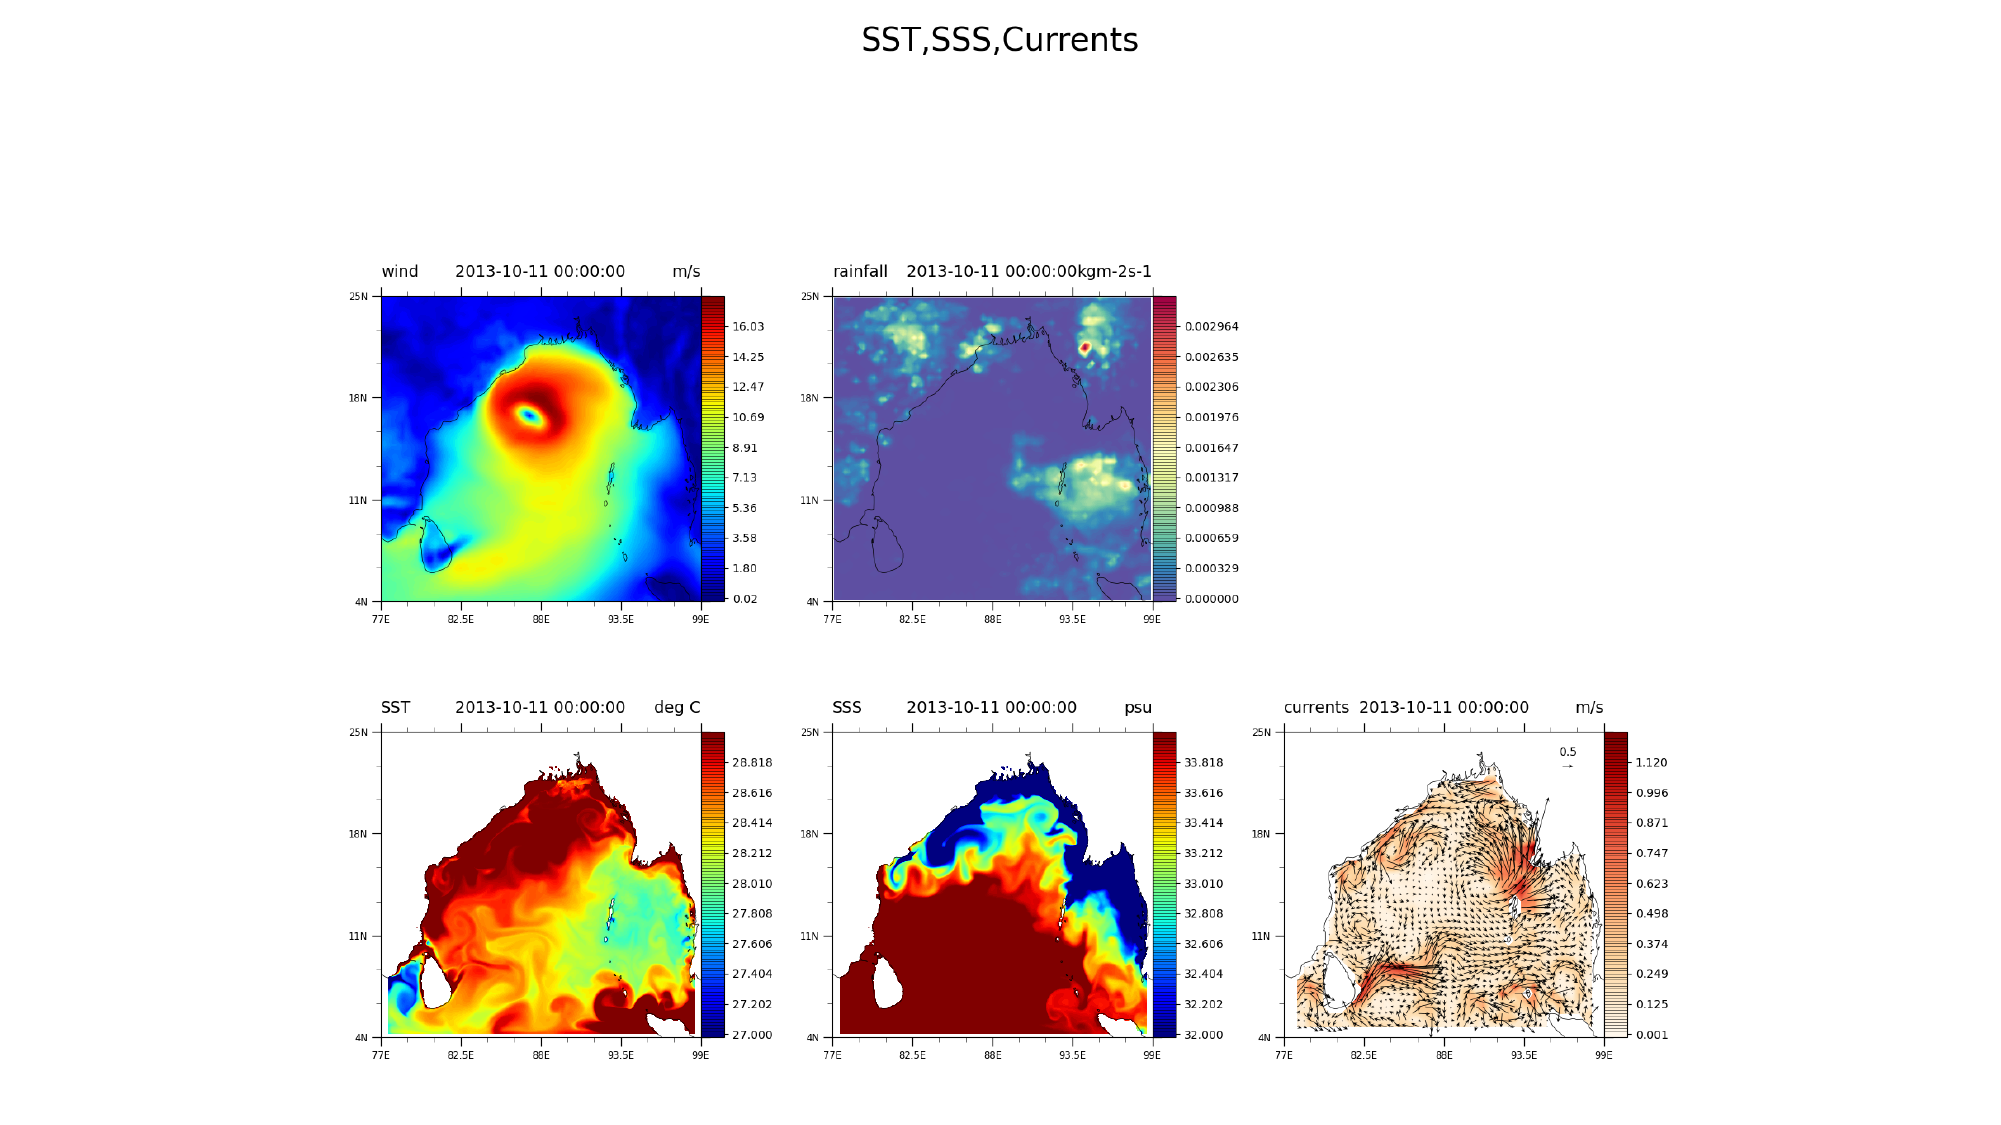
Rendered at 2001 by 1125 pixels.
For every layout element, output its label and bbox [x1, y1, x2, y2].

picture [174, 0, 1825, 1125]
